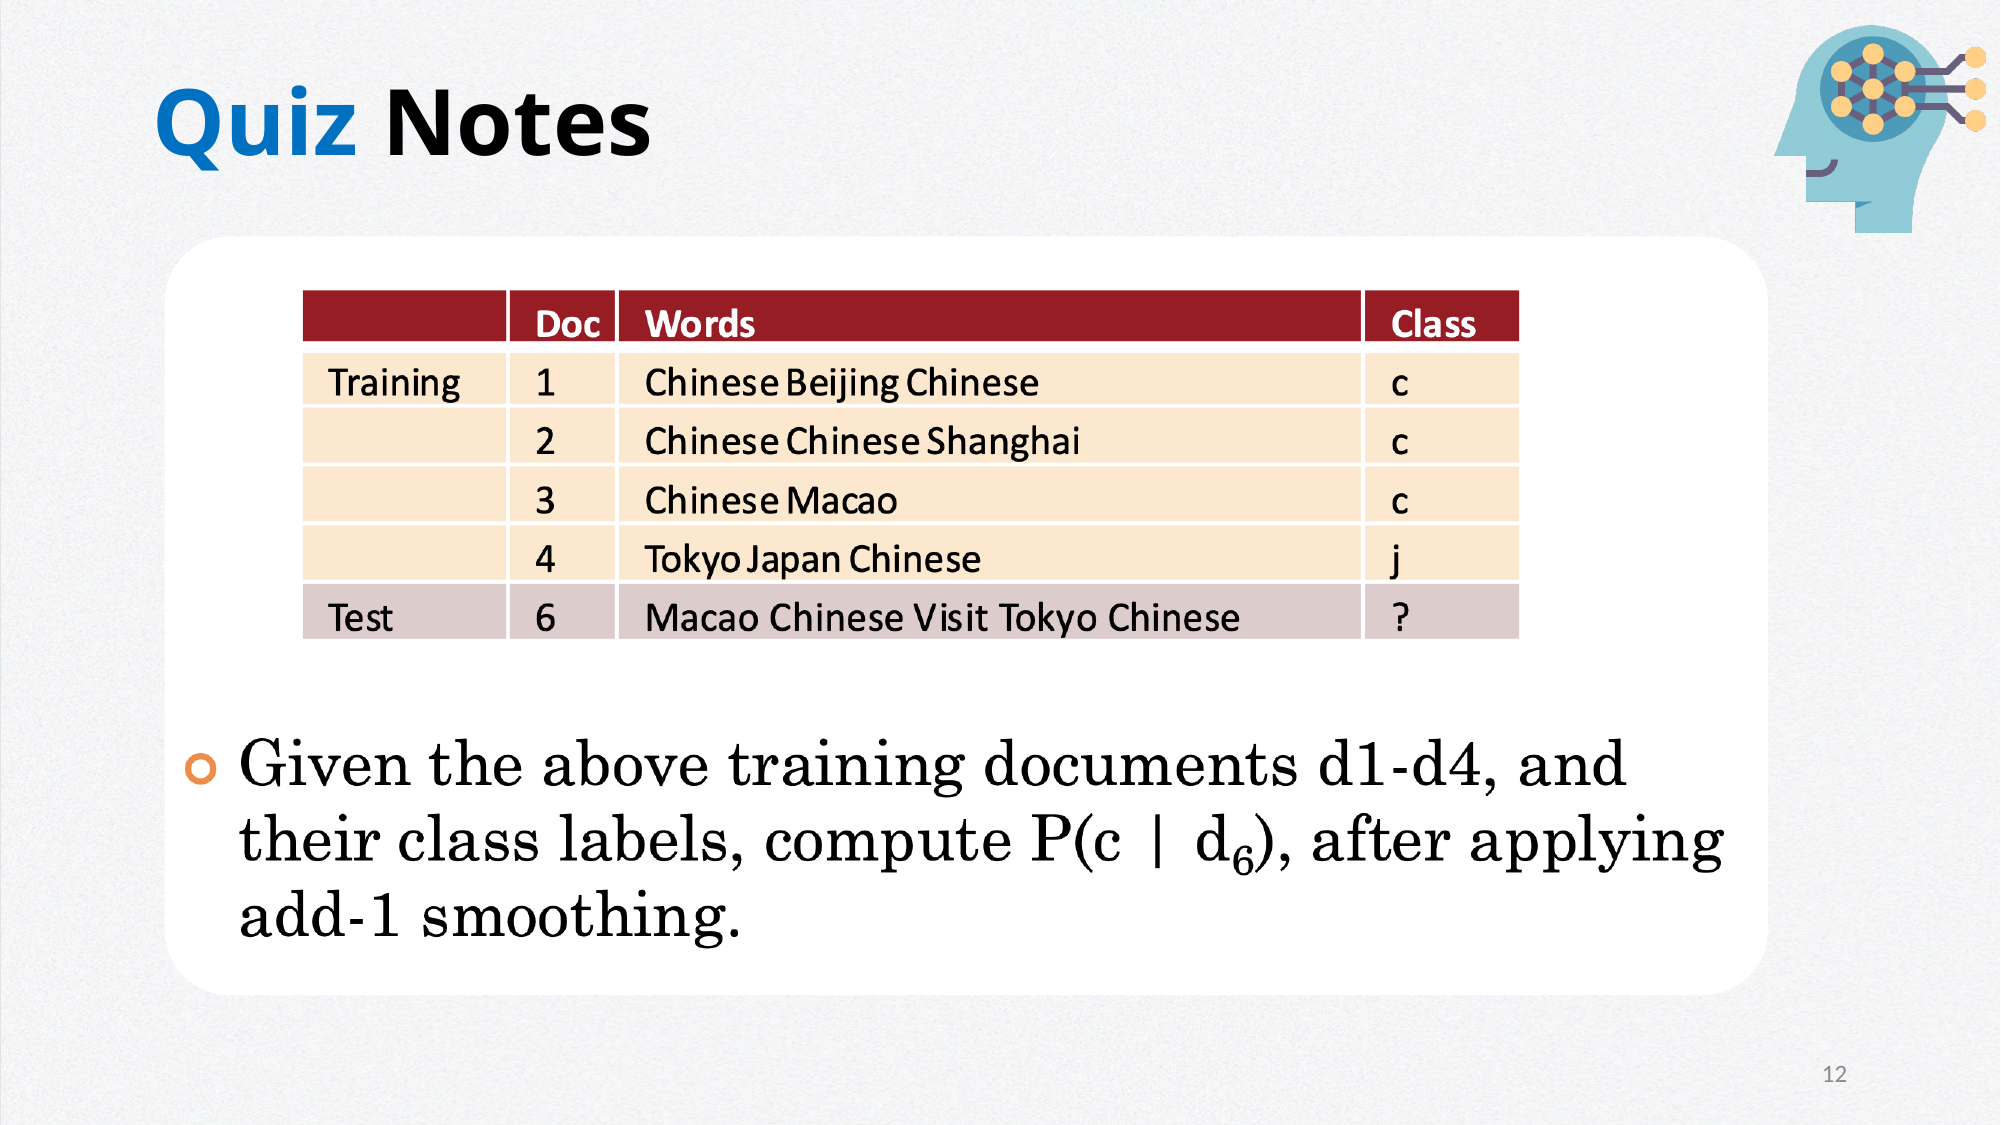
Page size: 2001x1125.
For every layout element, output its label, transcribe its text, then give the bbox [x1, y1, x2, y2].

picture [0, 0, 2001, 1125]
slide_number 11 [1412, 1042, 1863, 1103]
title Quiz Notes [137, 17, 1767, 235]
